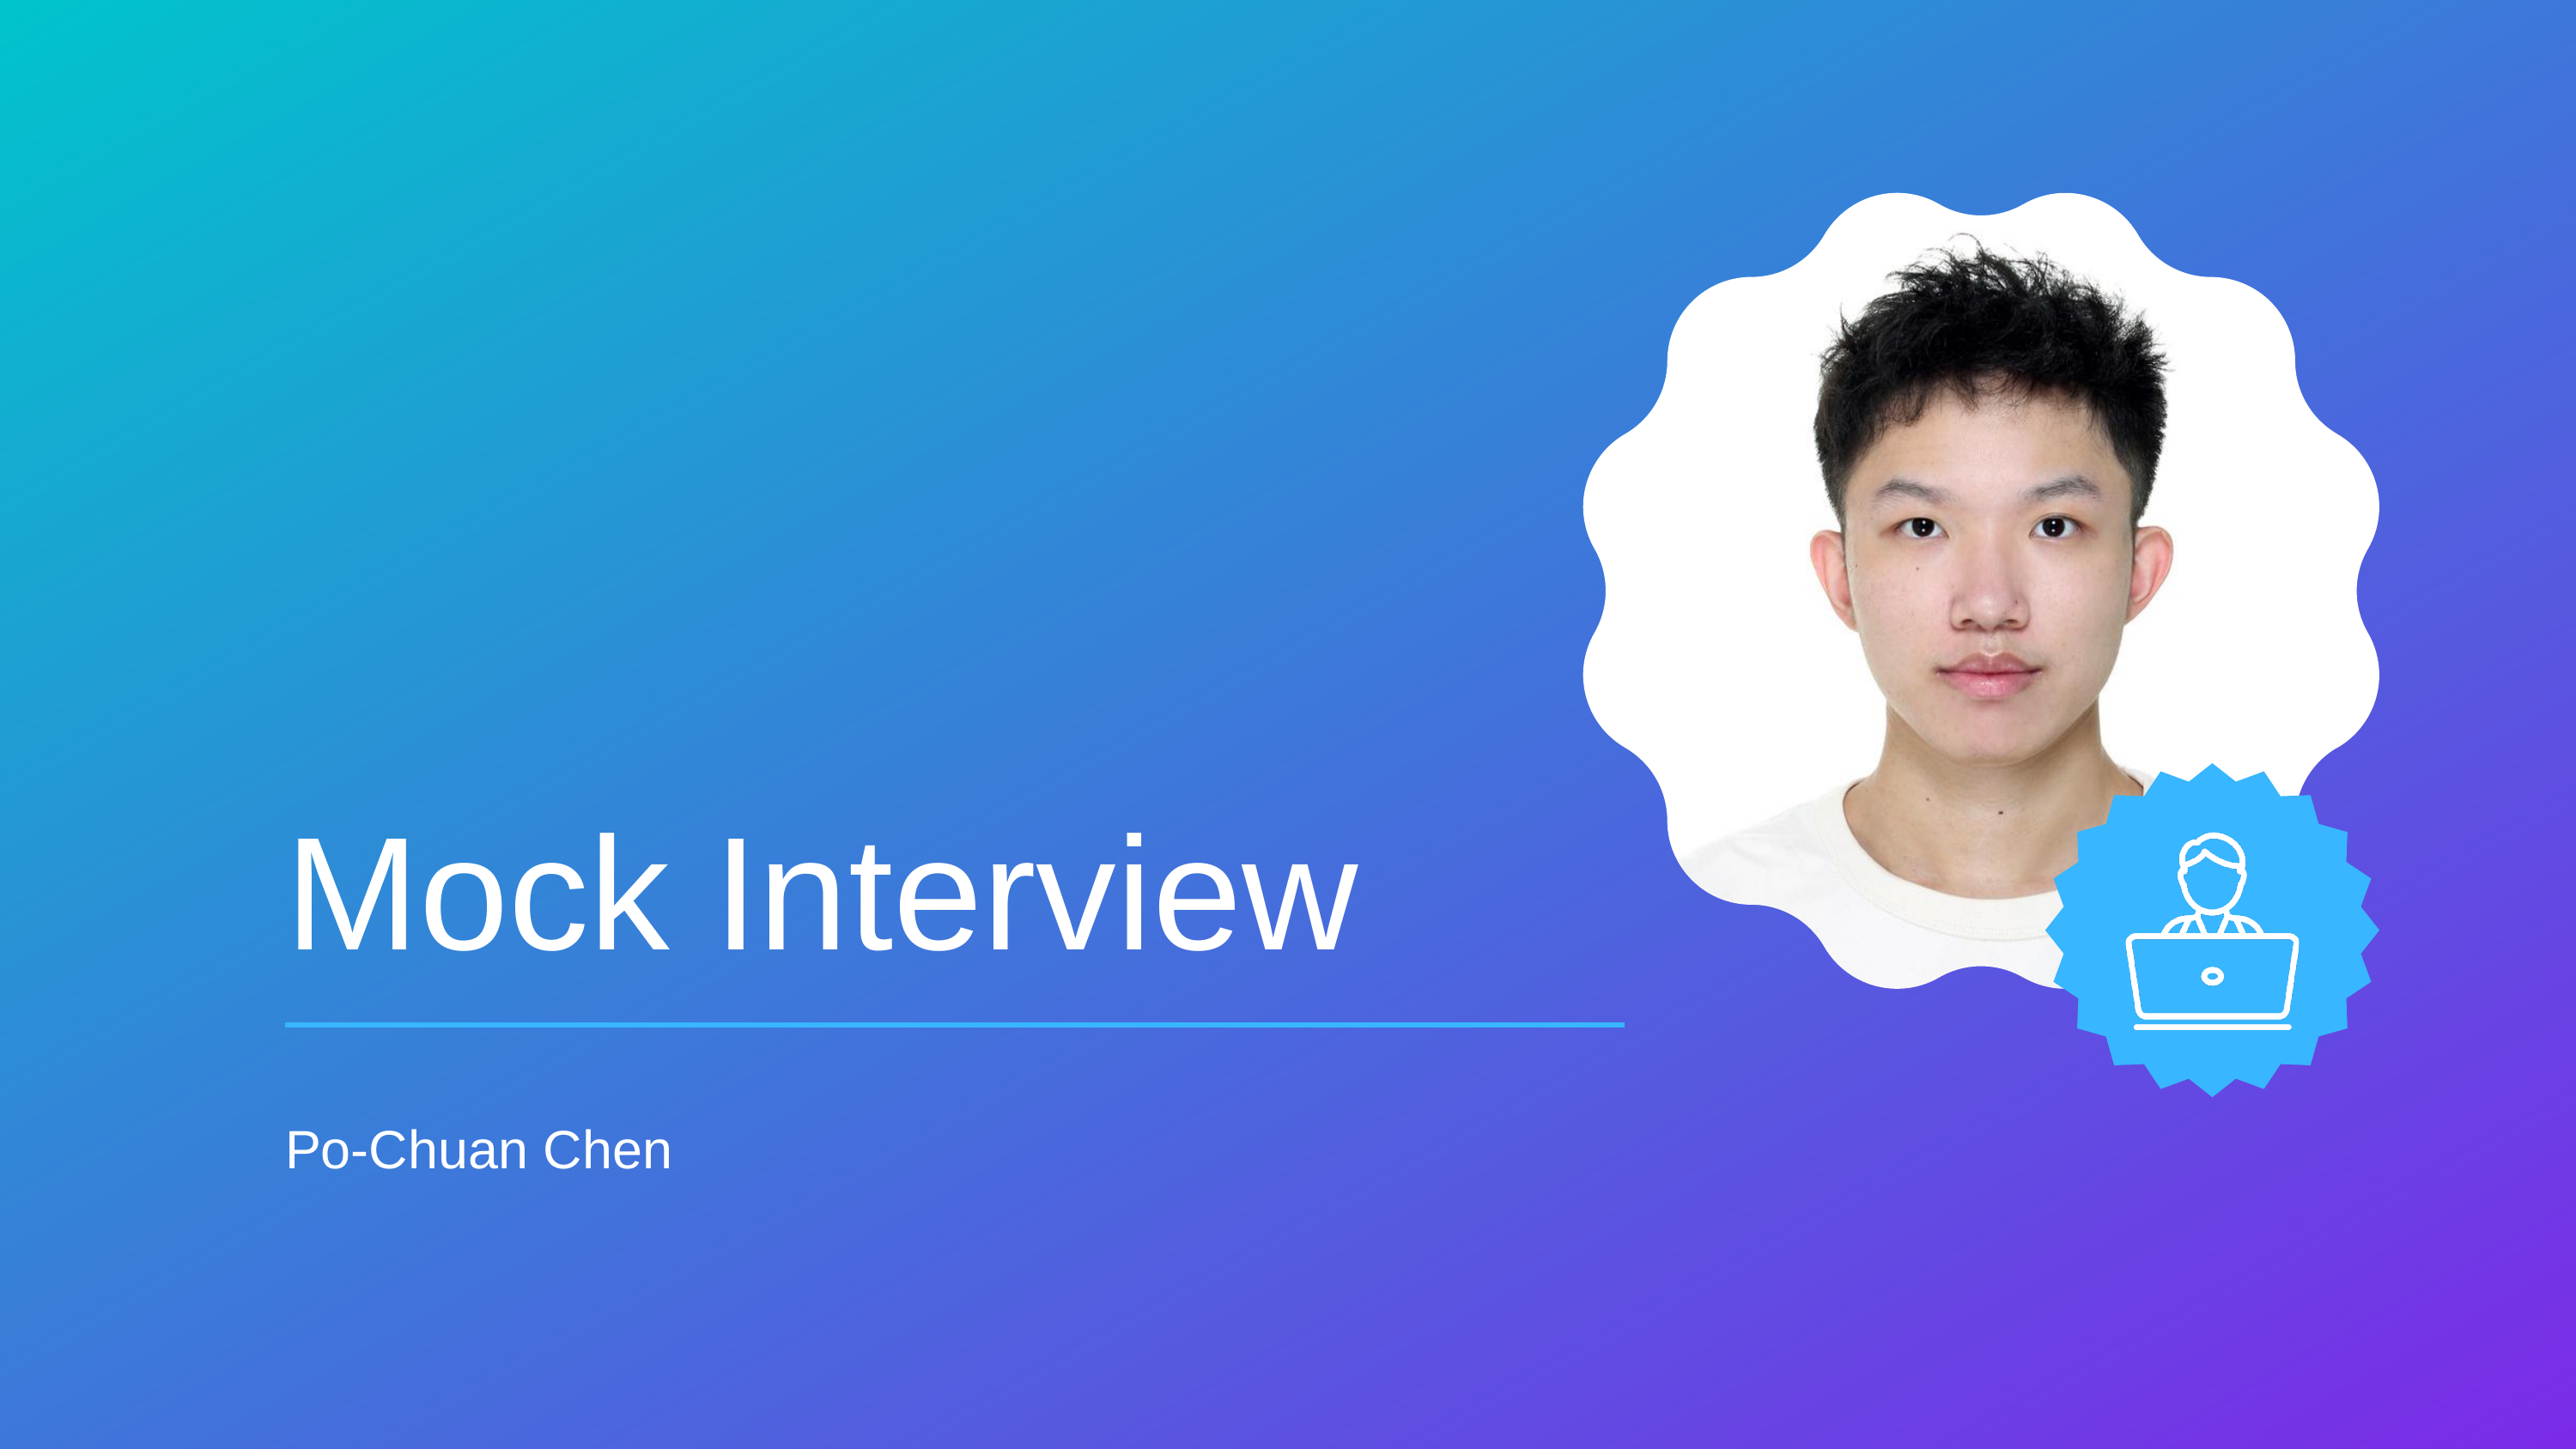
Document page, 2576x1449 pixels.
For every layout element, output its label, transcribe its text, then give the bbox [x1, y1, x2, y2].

text_box Mock Interview [285, 784, 1475, 982]
text_box [1583, 192, 2379, 989]
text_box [2044, 762, 2380, 1098]
text_box Po-Chuan Chen [285, 1088, 1288, 1179]
text_box [0, 0, 2576, 1449]
